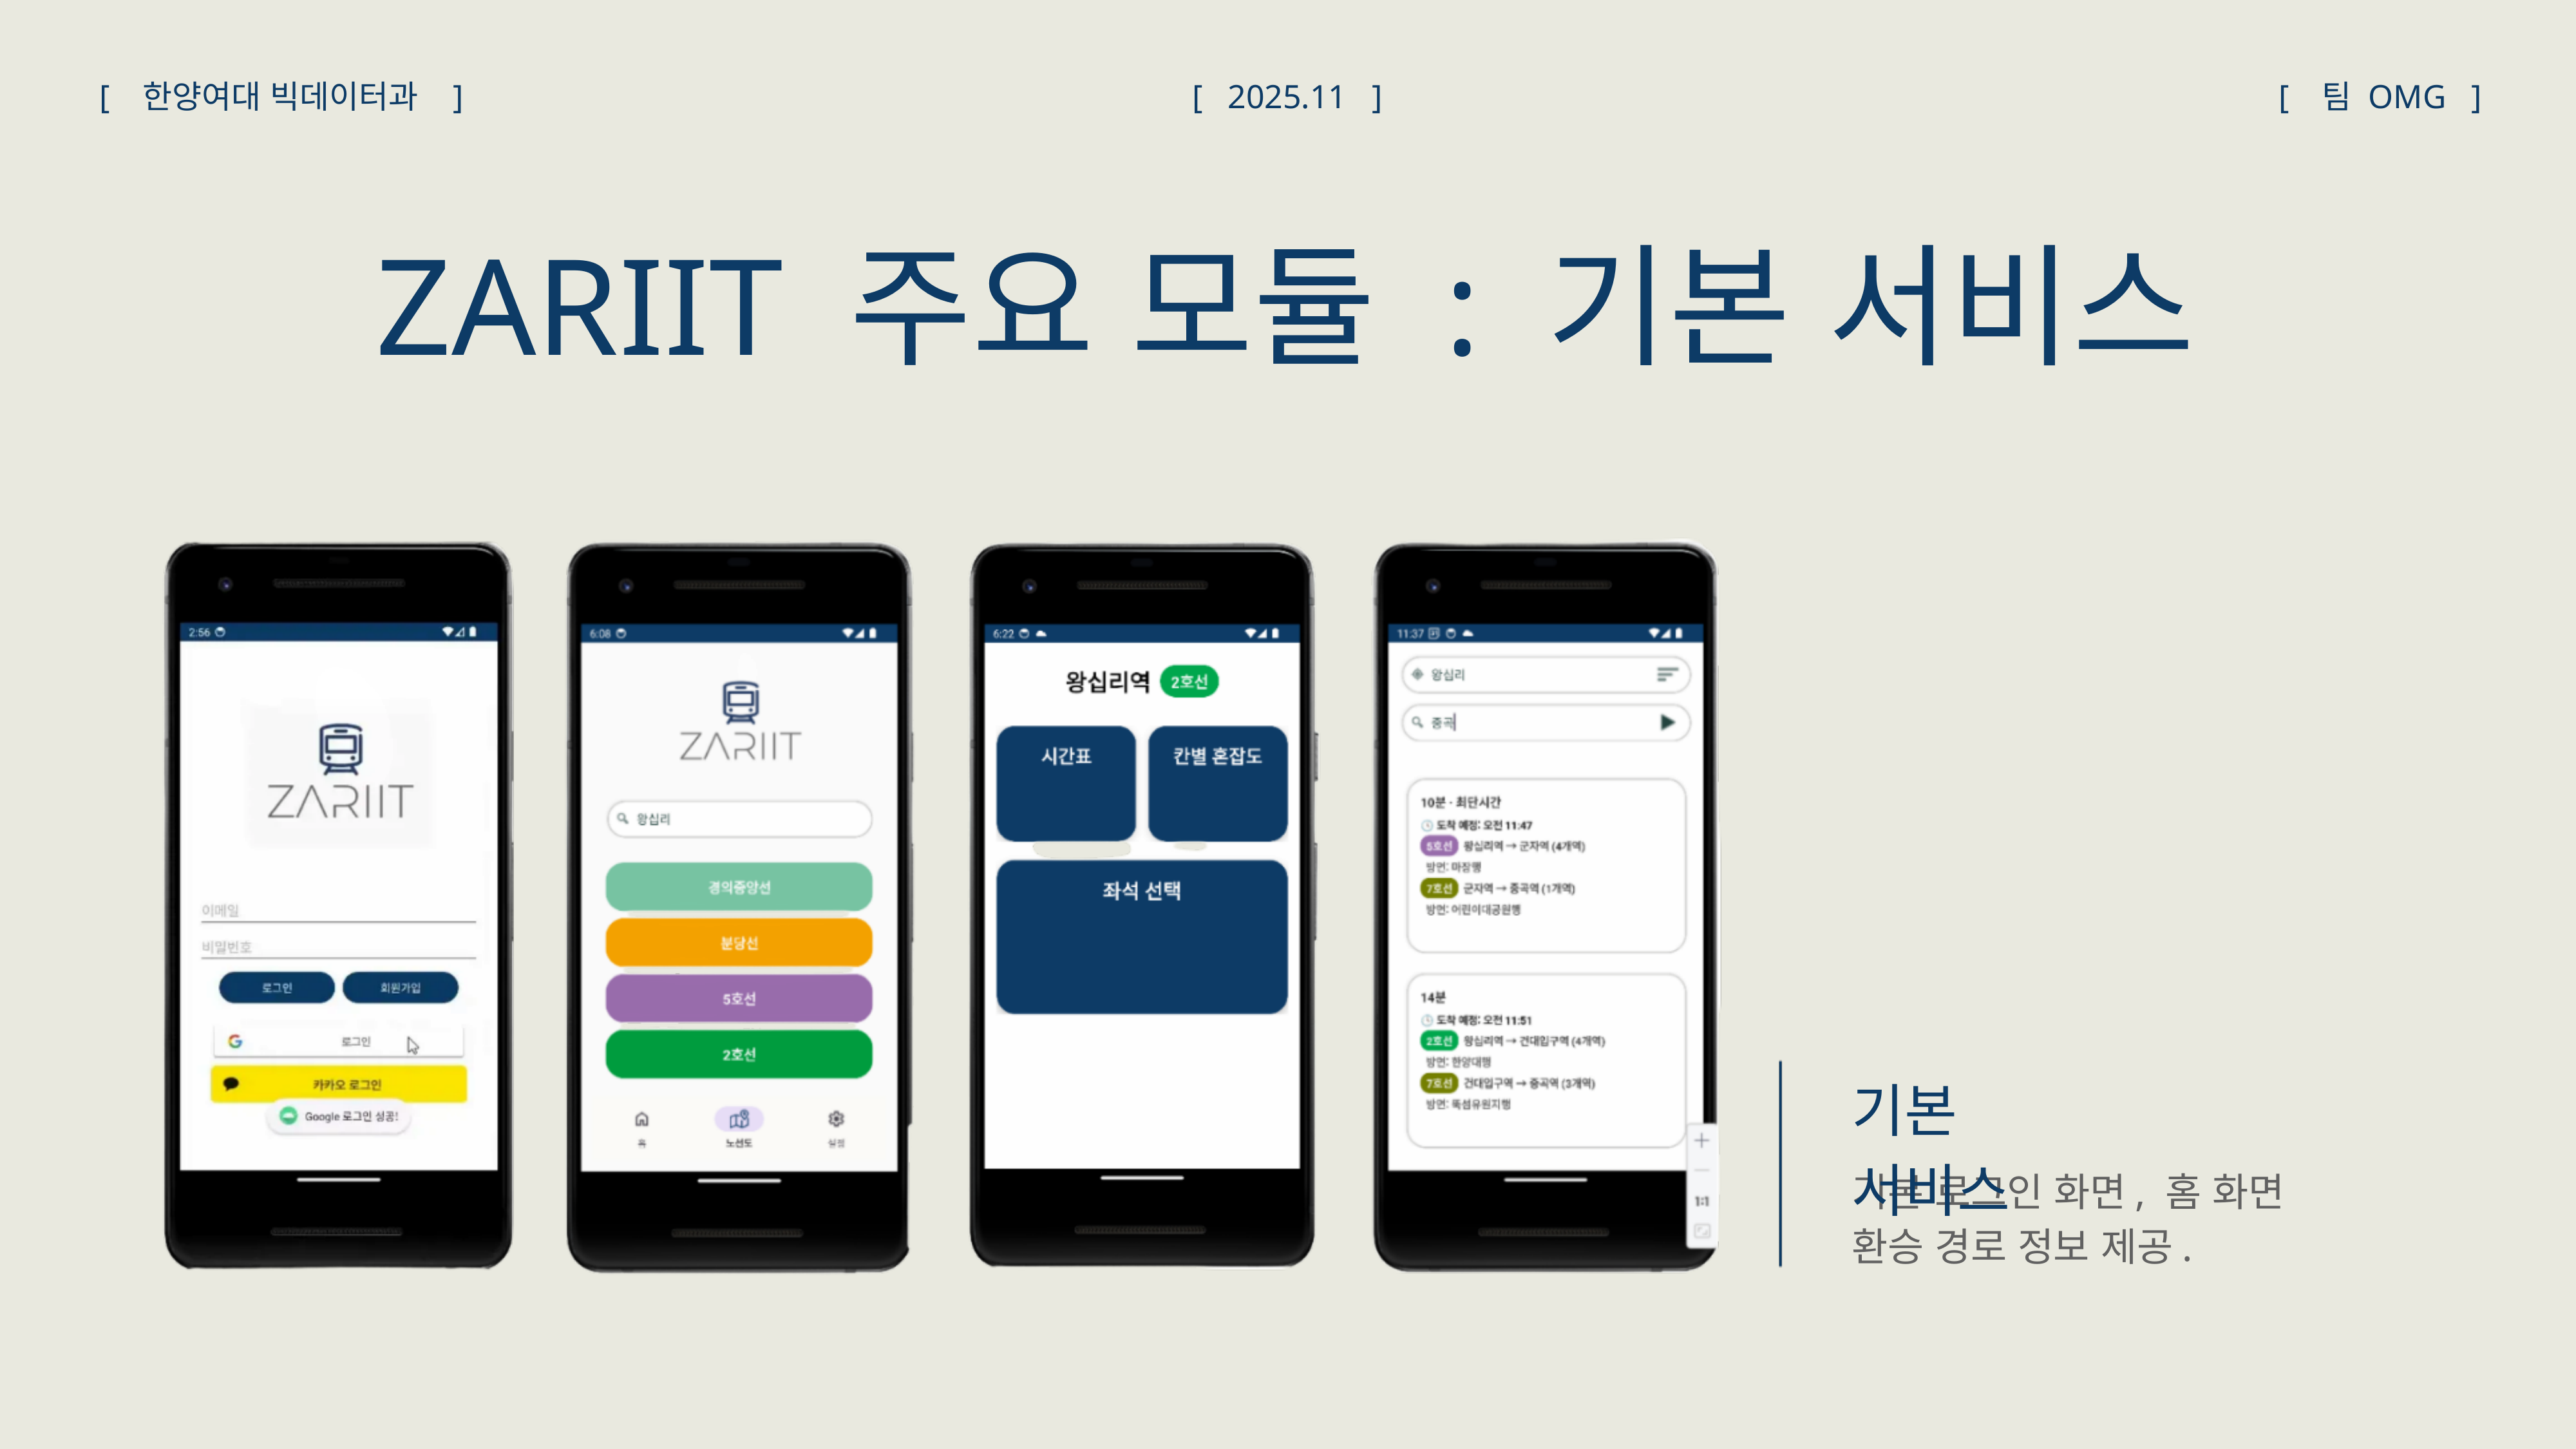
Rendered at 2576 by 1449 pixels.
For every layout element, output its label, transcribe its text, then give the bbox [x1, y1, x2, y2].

text_box [ 한양여대 빅데이터과 ] [99, 76, 511, 152]
picture [961, 539, 1323, 1273]
text_box 기본 로그인 화면, 홈 화면 환승 경로 정보 제공. [1842, 1155, 2535, 1265]
text_box 기본 서비스 [1842, 1058, 2134, 1139]
text_box ZARIIT 주요 모듈 : 기본 서비스 [193, 222, 2378, 410]
text_box [ 2025.11 ] [1124, 76, 1451, 132]
picture [160, 523, 516, 1290]
picture [1367, 536, 1887, 1275]
text_box [ 팀 OMG ] [2155, 76, 2483, 152]
picture [559, 536, 918, 1276]
